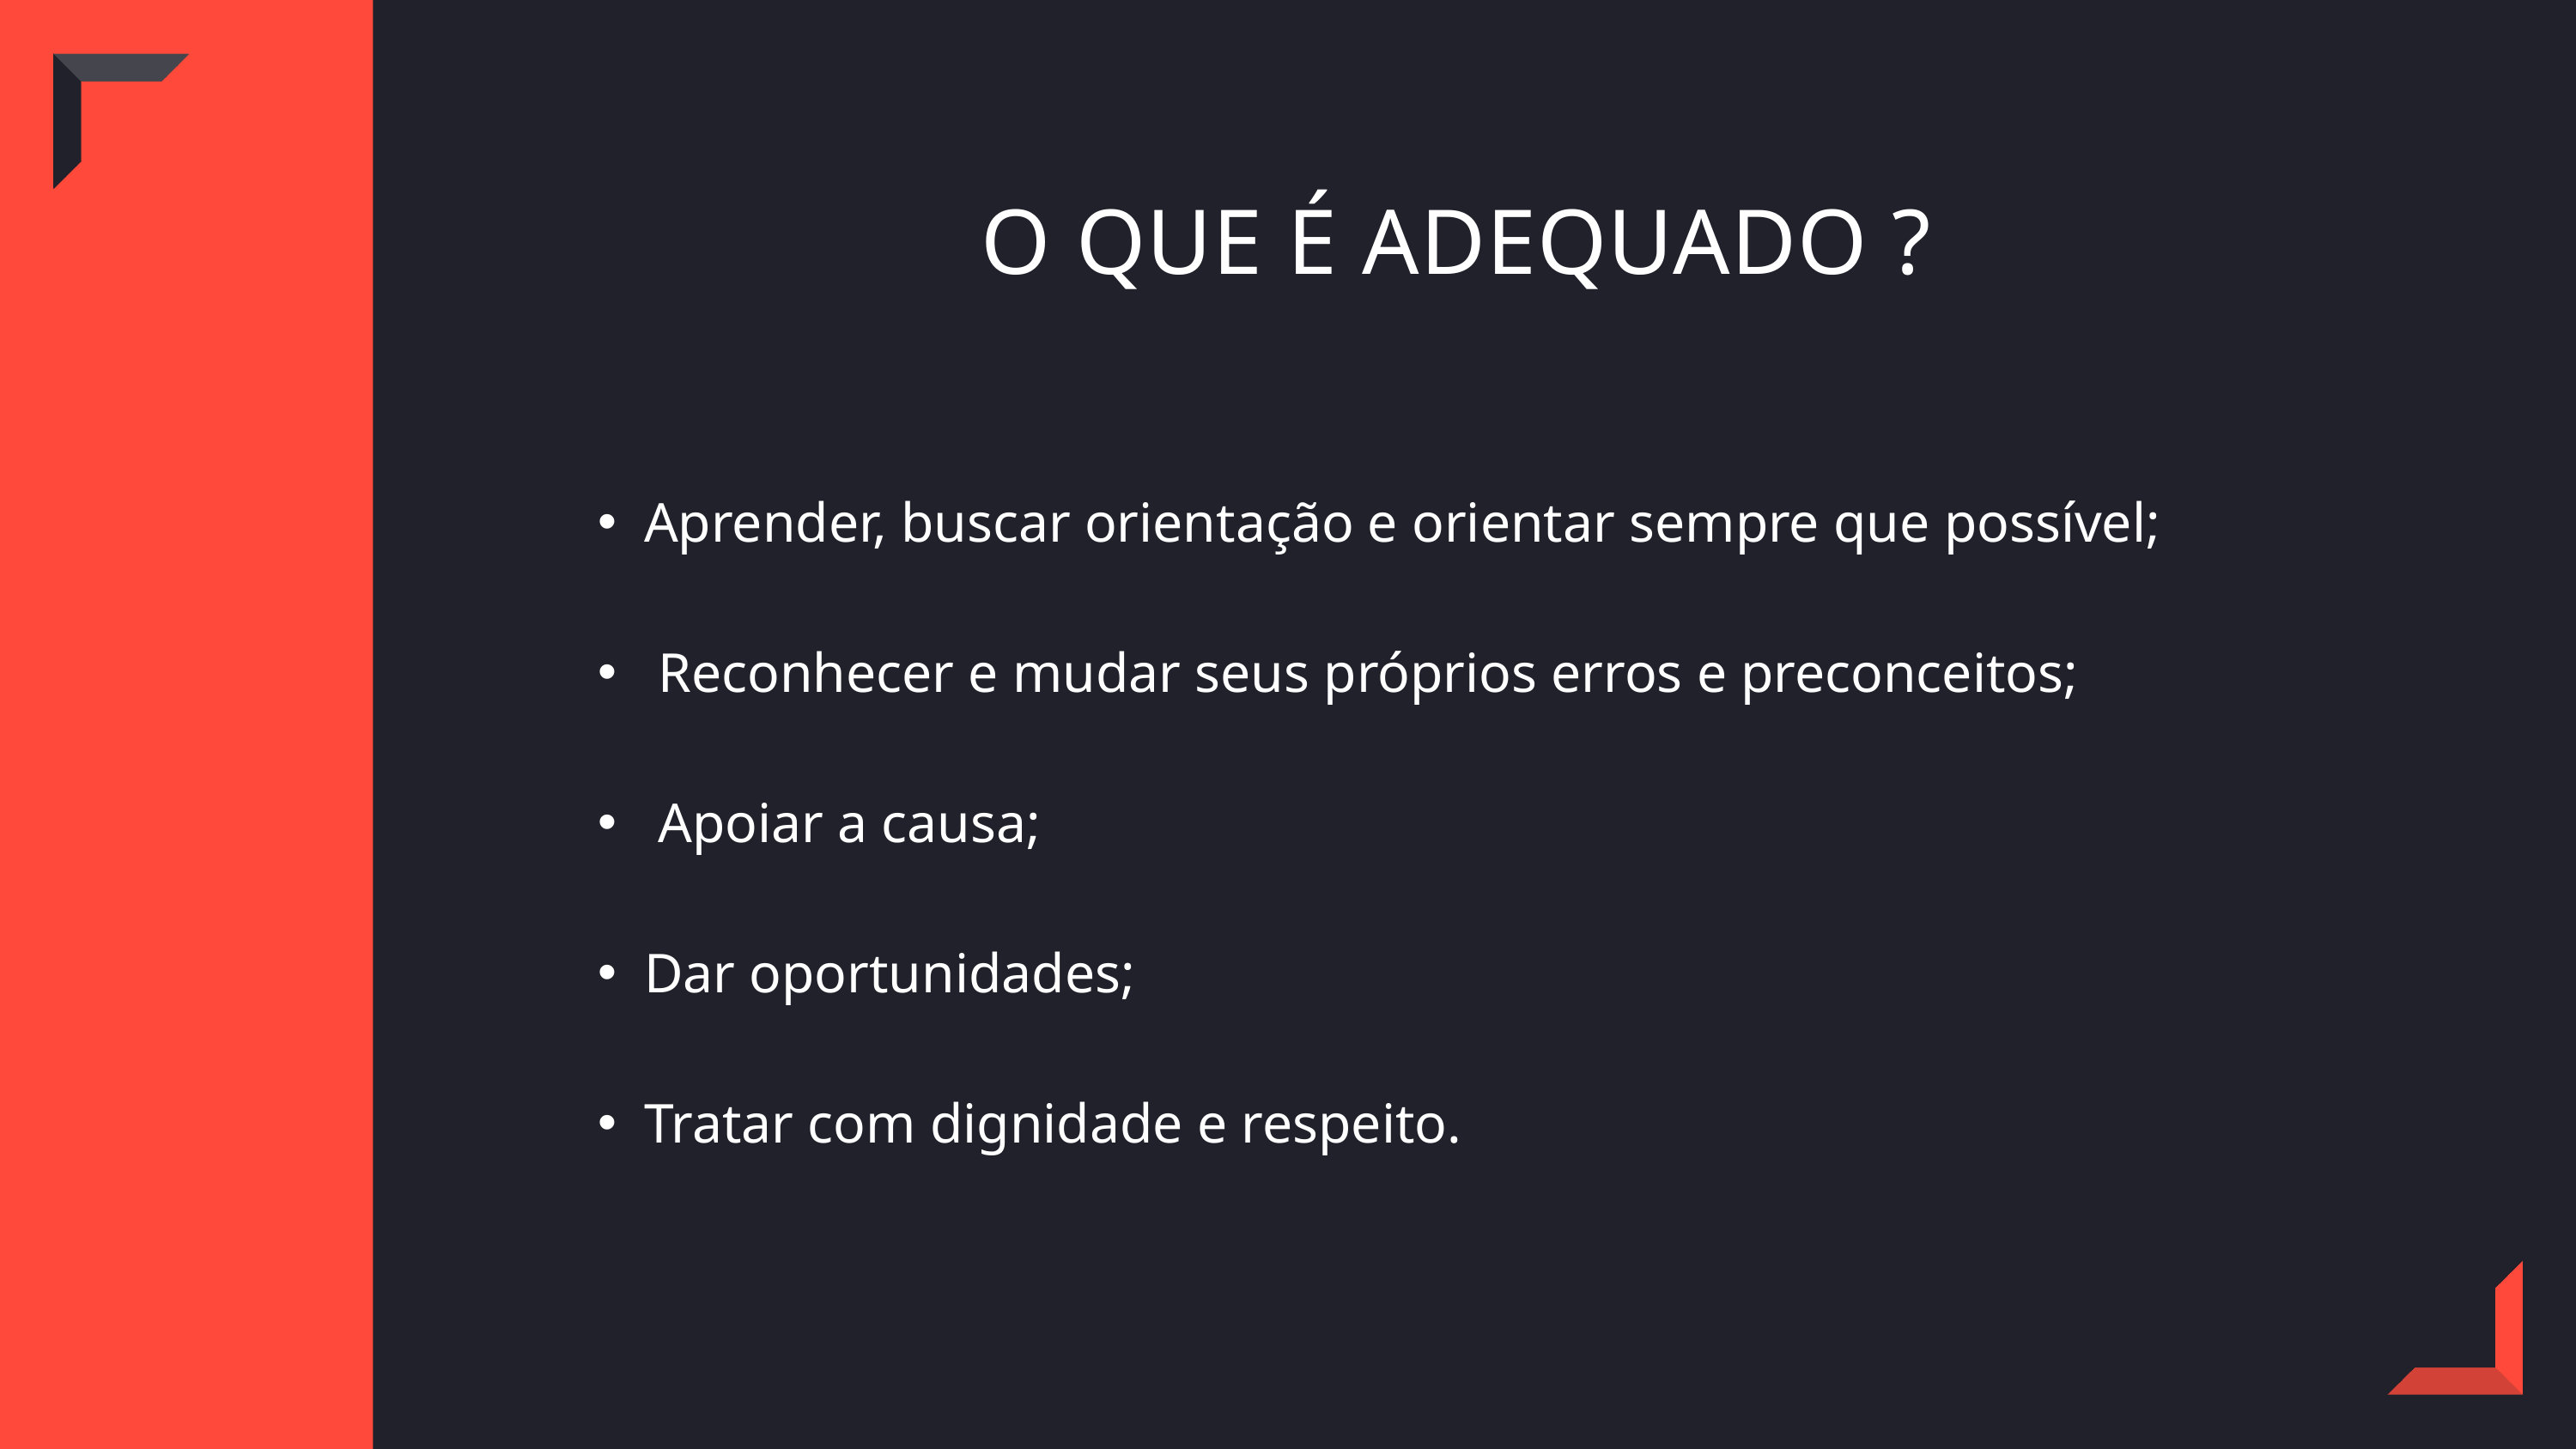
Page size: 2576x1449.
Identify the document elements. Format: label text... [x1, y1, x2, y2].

text_box [0, 0, 374, 1449]
text_box O QUE É ADEQUADO ? [700, 193, 2215, 292]
text_box Aprender, buscar orientação e orientar sempre que possível; Reconhecer e mudar seus próprios erros e preconceitos; Apoiar a causa; Dar oportunidades; Tratar com dignidade e respeito. [552, 477, 2432, 1155]
picture [2387, 1260, 2523, 1396]
picture [53, 53, 189, 189]
